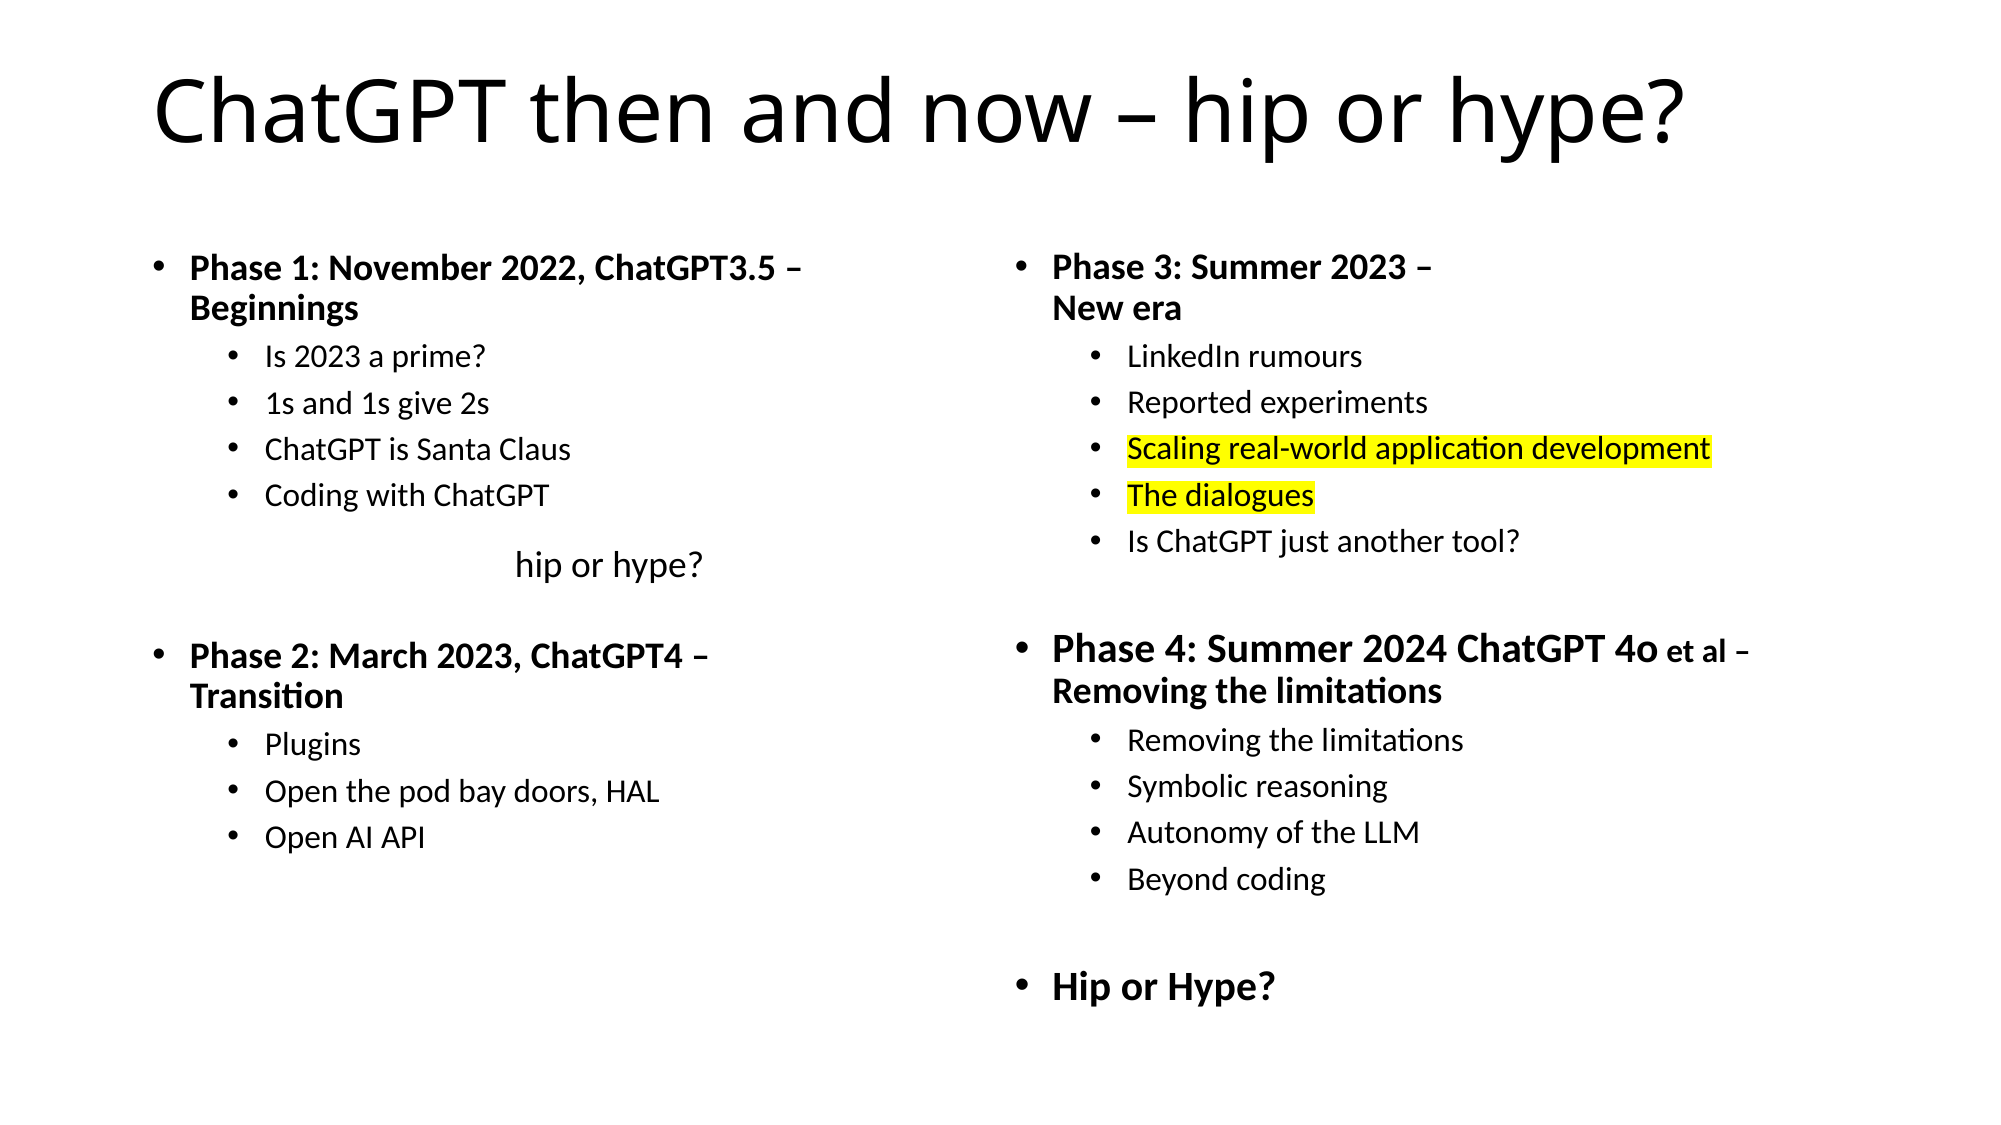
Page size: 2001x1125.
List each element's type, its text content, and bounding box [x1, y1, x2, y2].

text_box Phase 3: Summer 2023 – New era LinkedIn rumours Reported experiments Scaling real-world application development The dialogues Is ChatGPT just another tool? Phase 4: Summer 2024 ChatGPT 4o et al – Removing the limitations Removing the limitations Symbolic reasoning Autonomy of the LLM Beyond coding Hip or Hype? [999, 239, 1970, 1017]
list Phase 1: November 2022, ChatGPT3.5 – Beginnings Is 2023 a prime? 1s and 1s give 2s ChatGPT is Santa Claus Coding with ChatGPT Phase 2: March 2023, ChatGPT4 – Transition Plugins Open the pod bay doors, HAL Open AI API [137, 240, 999, 955]
text_box hip or hype? [500, 532, 1501, 592]
title ChatGPT then and now – hip or hype? [137, 59, 1863, 170]
